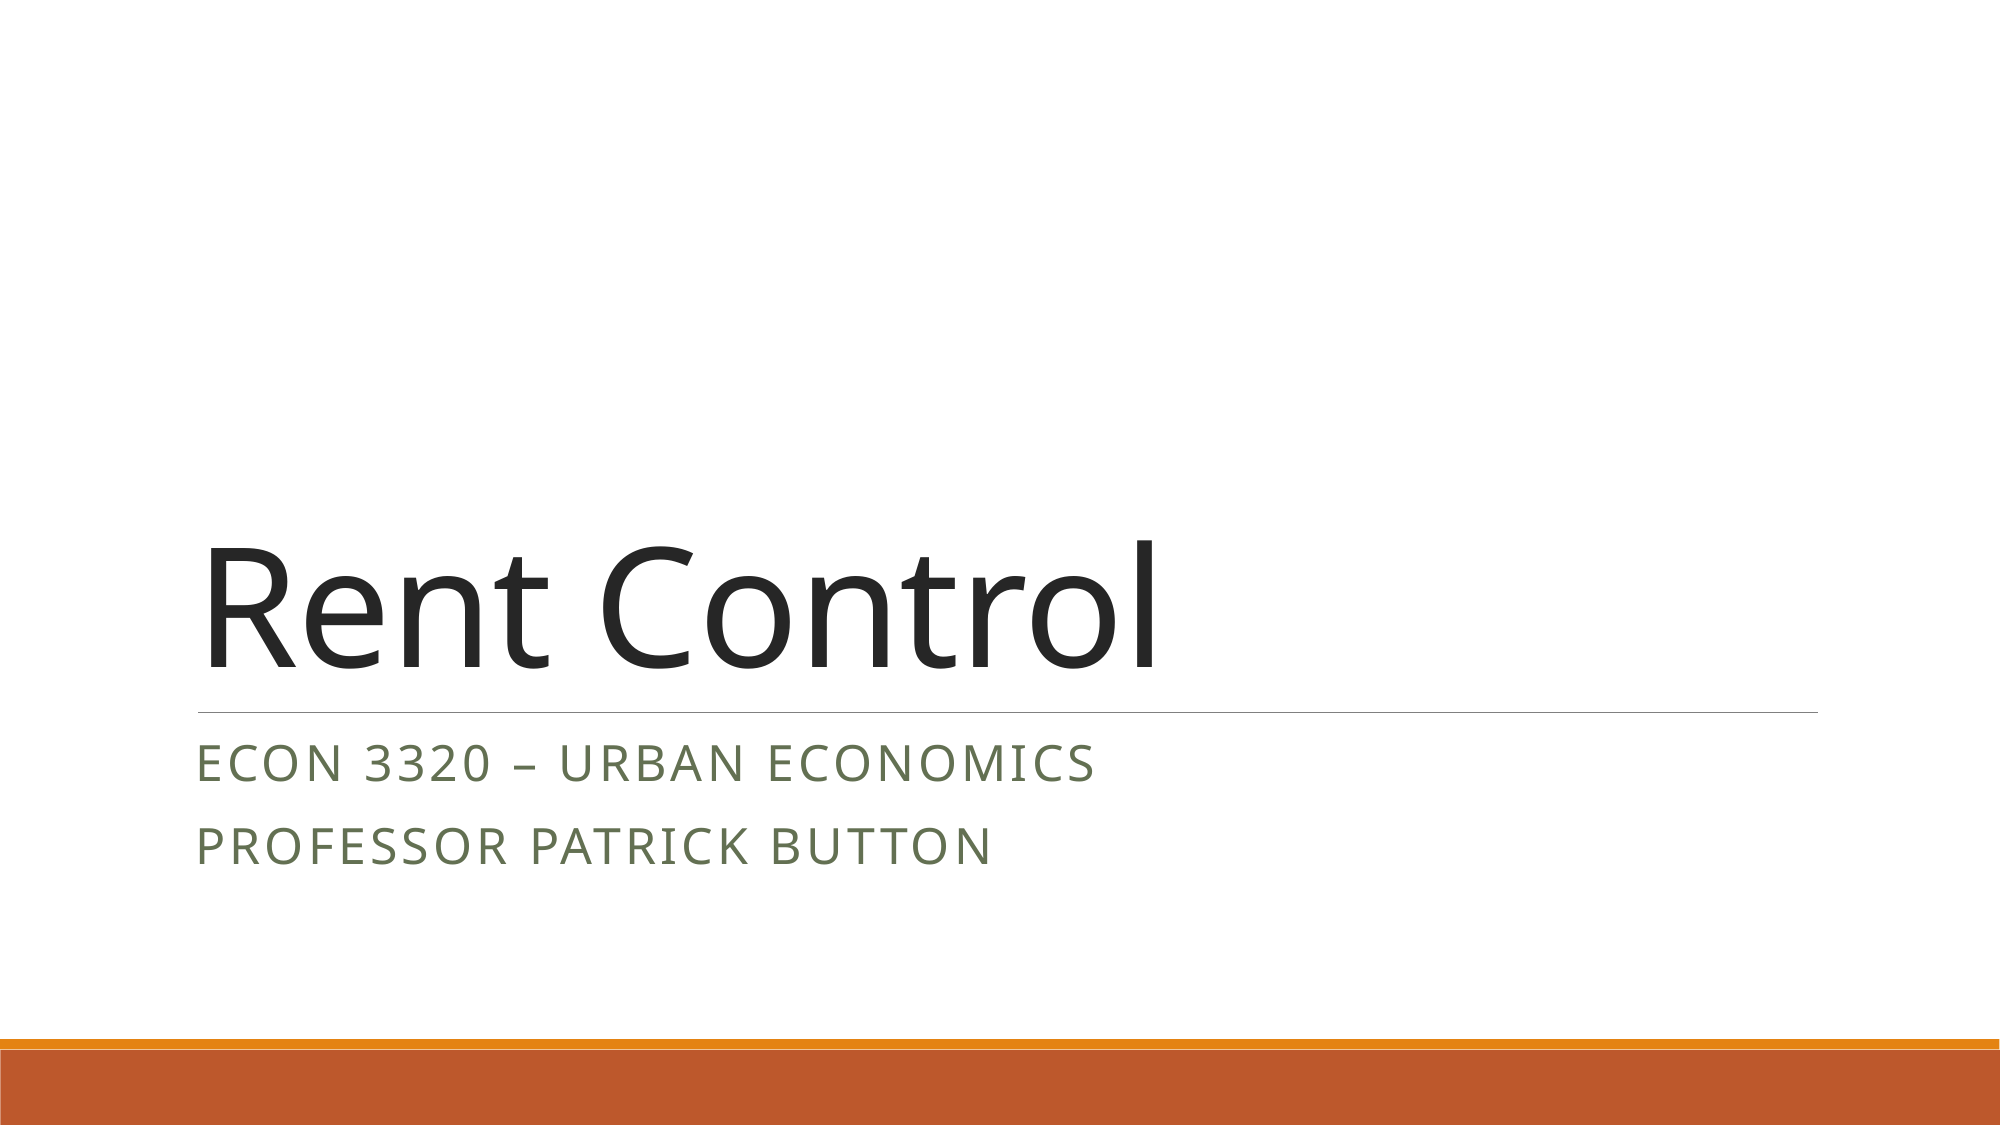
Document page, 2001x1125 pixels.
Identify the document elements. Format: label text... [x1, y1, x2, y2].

subtitle ECON 3320 – Urban Economics Professor Patrick Button [180, 730, 1831, 919]
title Rent Control [180, 124, 1830, 710]
